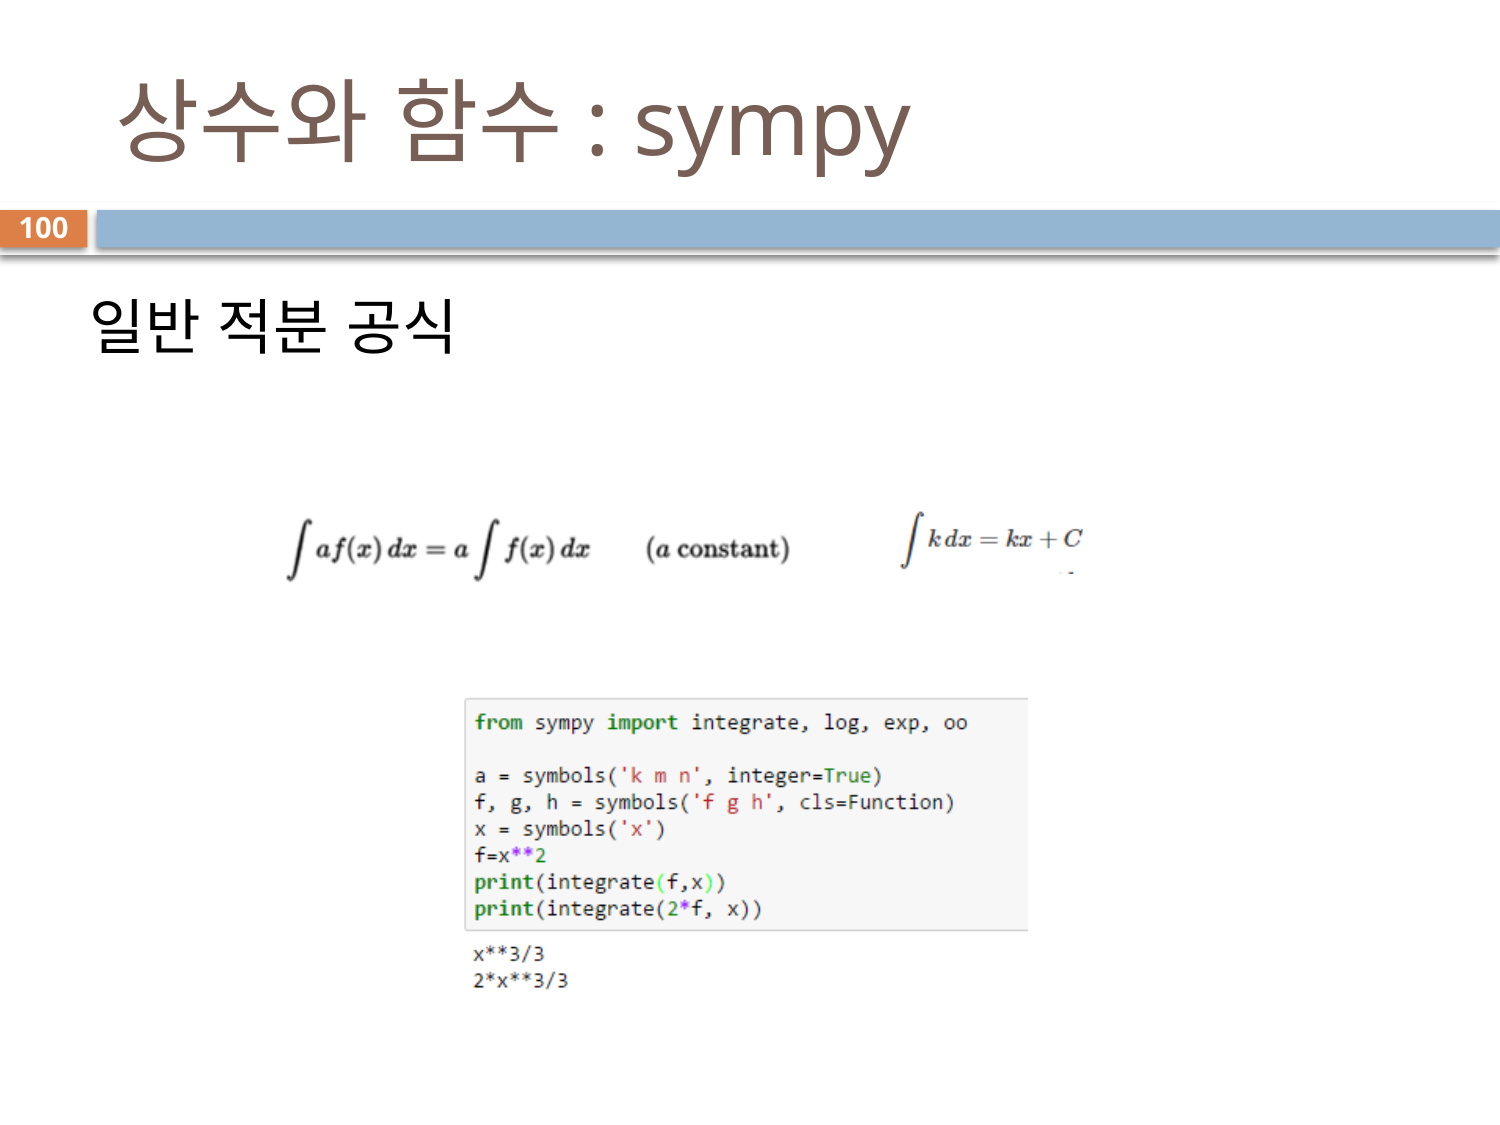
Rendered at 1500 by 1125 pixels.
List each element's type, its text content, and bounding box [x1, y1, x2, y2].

title 상수와 함수: sympy [100, 37, 1438, 200]
list 일반 적분 공식 [75, 267, 1425, 480]
picture [891, 504, 1105, 574]
picture [265, 490, 807, 588]
slide_number 100 [0, 208, 88, 249]
picture [463, 692, 1028, 1006]
